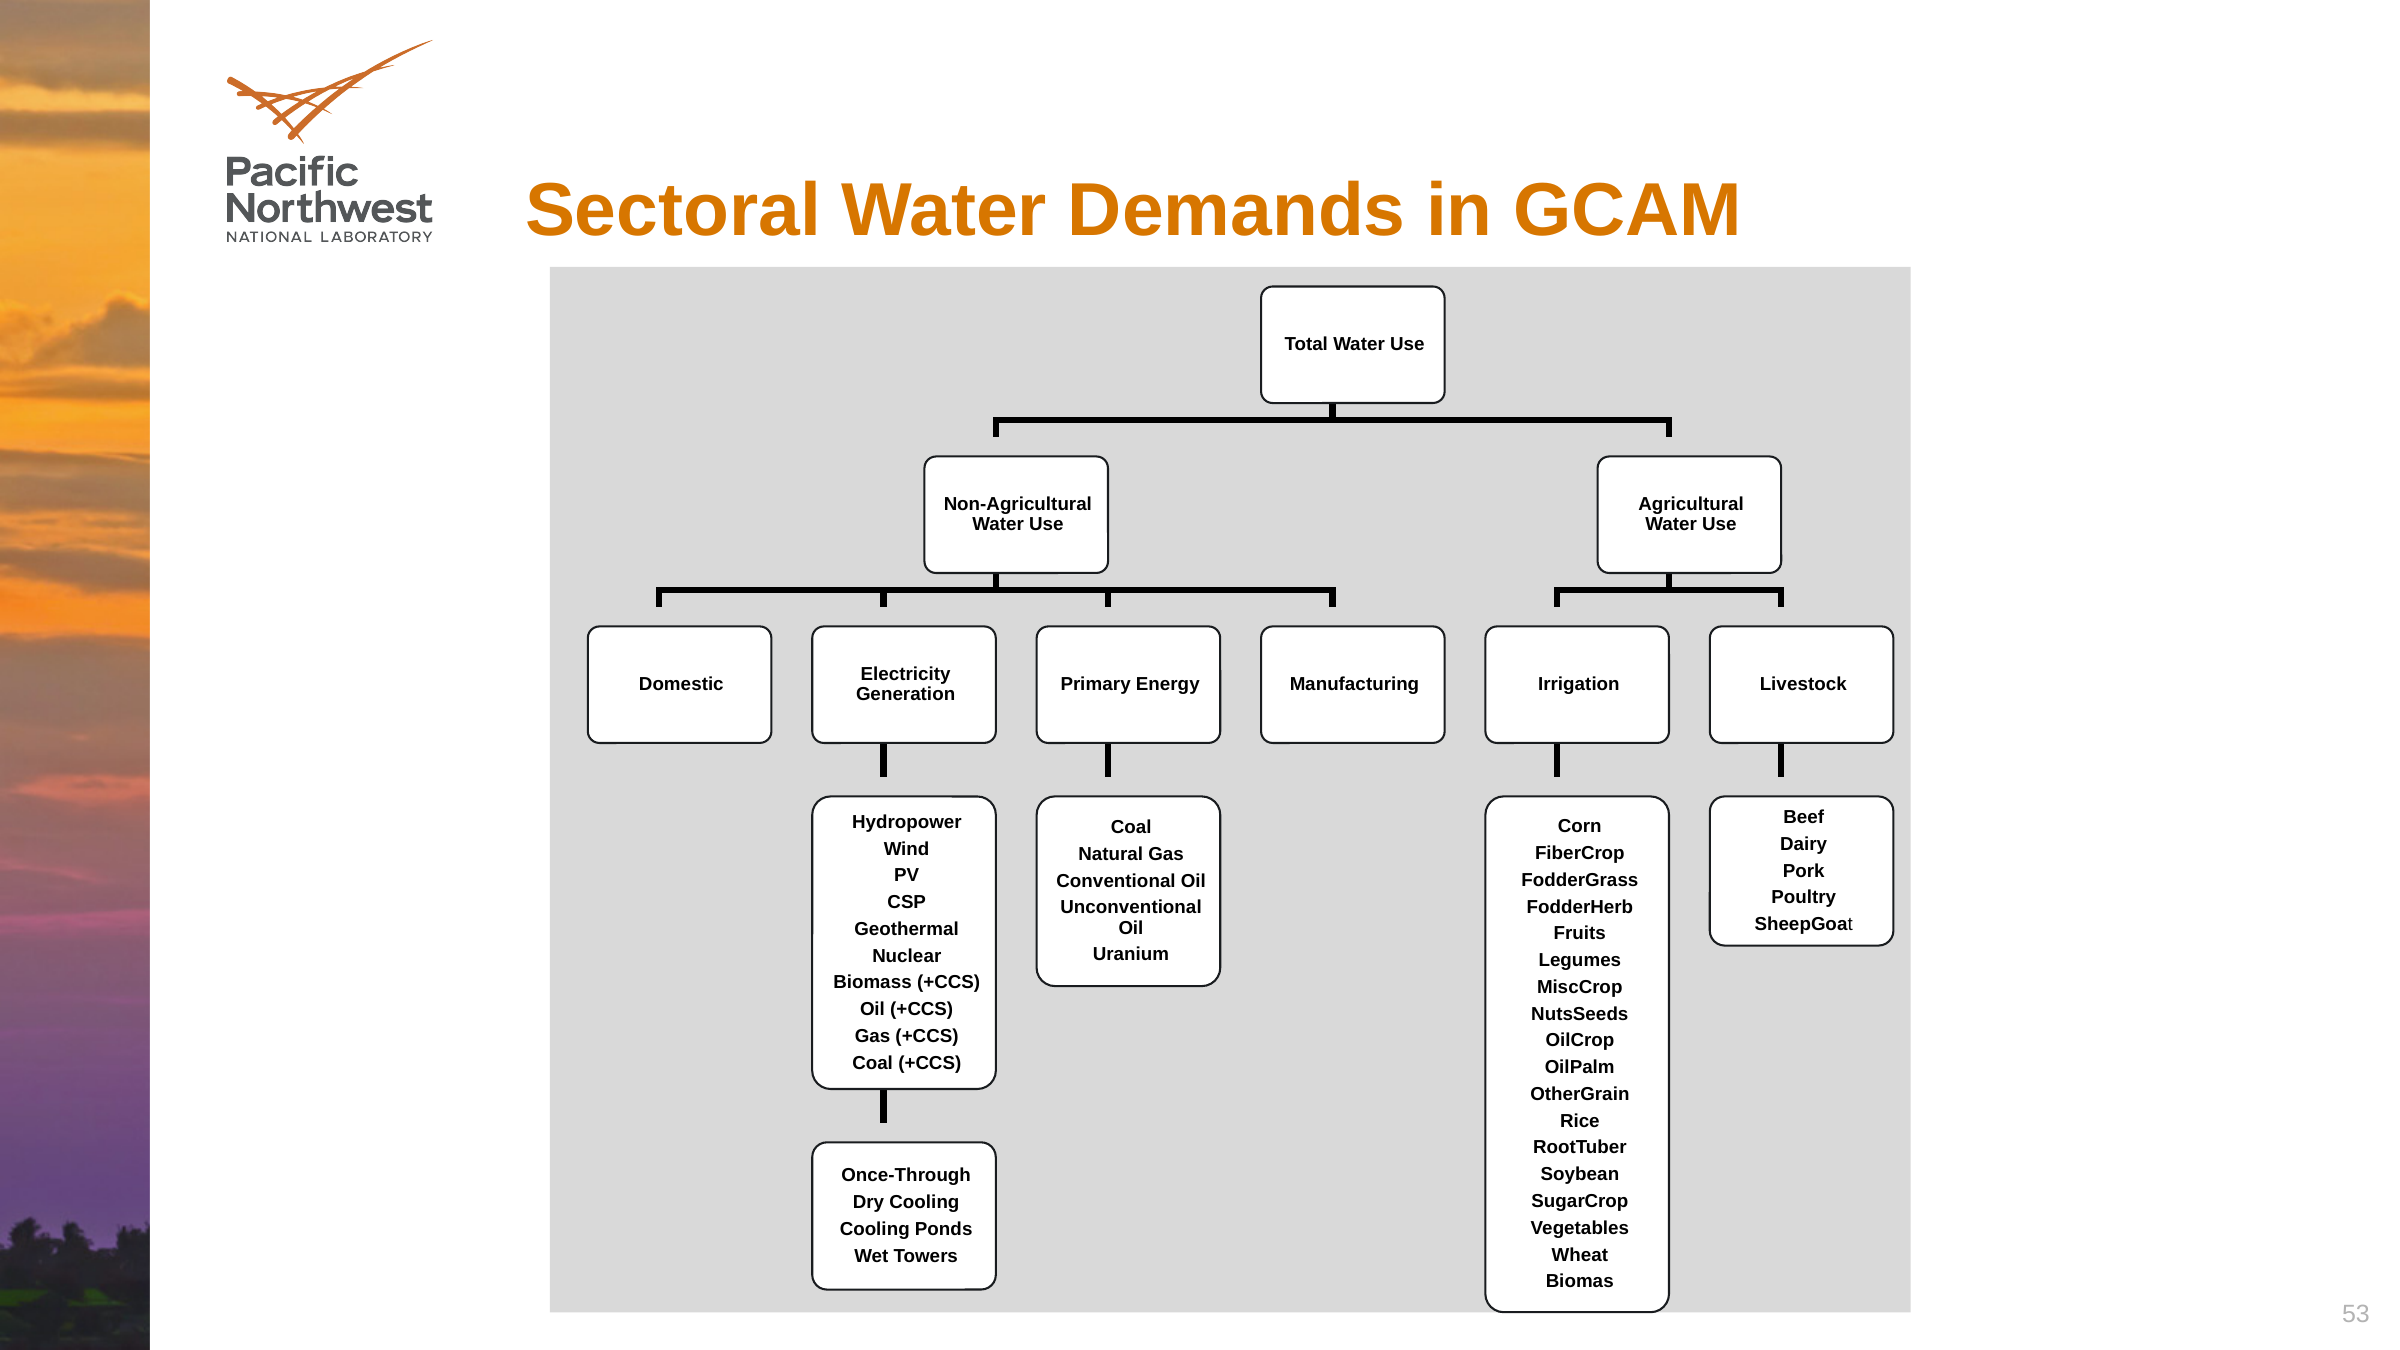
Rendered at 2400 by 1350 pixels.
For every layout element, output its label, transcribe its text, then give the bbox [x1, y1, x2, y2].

slide_number 53 [2295, 1275, 2370, 1350]
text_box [549, 266, 1911, 1313]
picture [225, 38, 435, 244]
picture [0, 0, 149, 1350]
title Sectoral Water Demands in GCAM [525, 44, 2325, 260]
